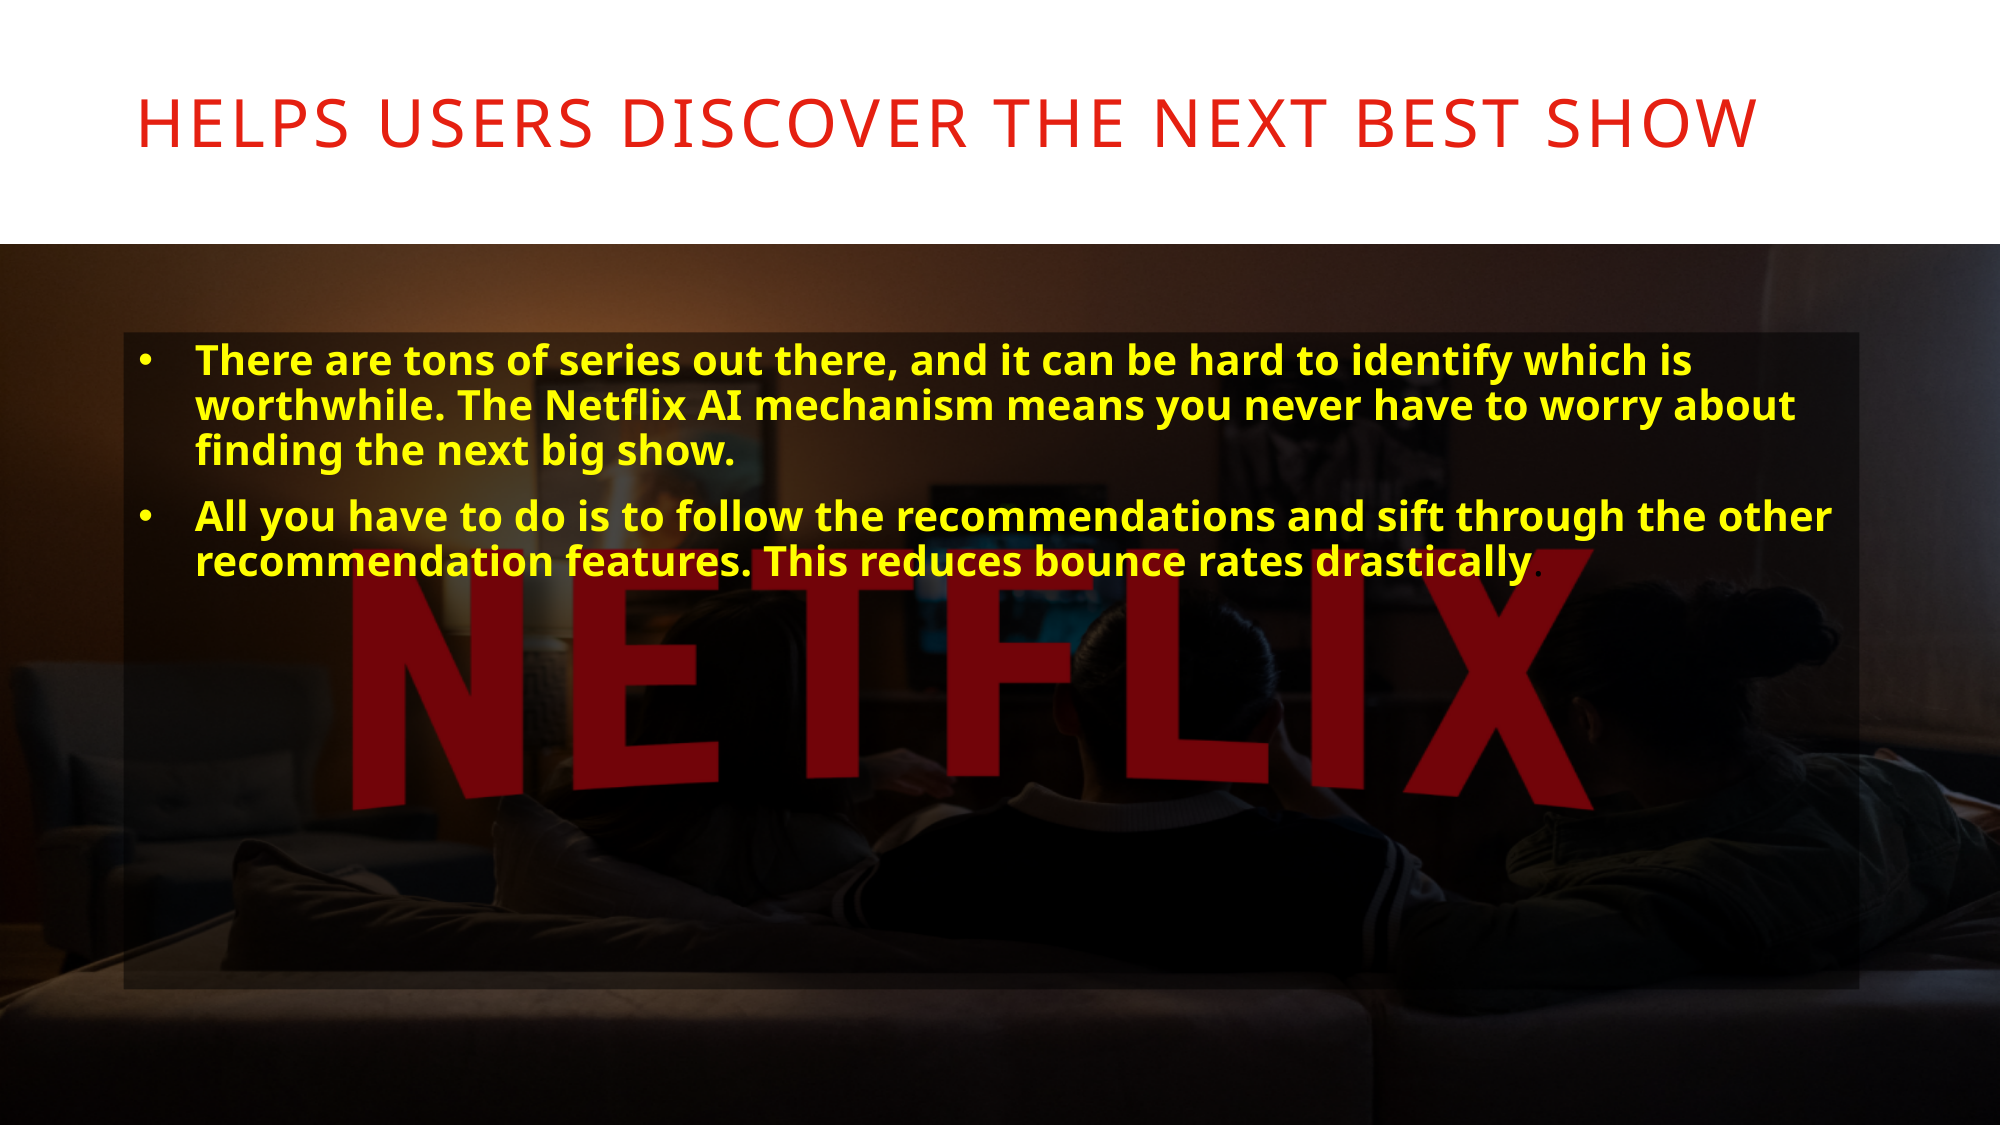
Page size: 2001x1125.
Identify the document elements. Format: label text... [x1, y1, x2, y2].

picture [0, 244, 2000, 1125]
title Helps users discover the next best show [120, 85, 1846, 167]
